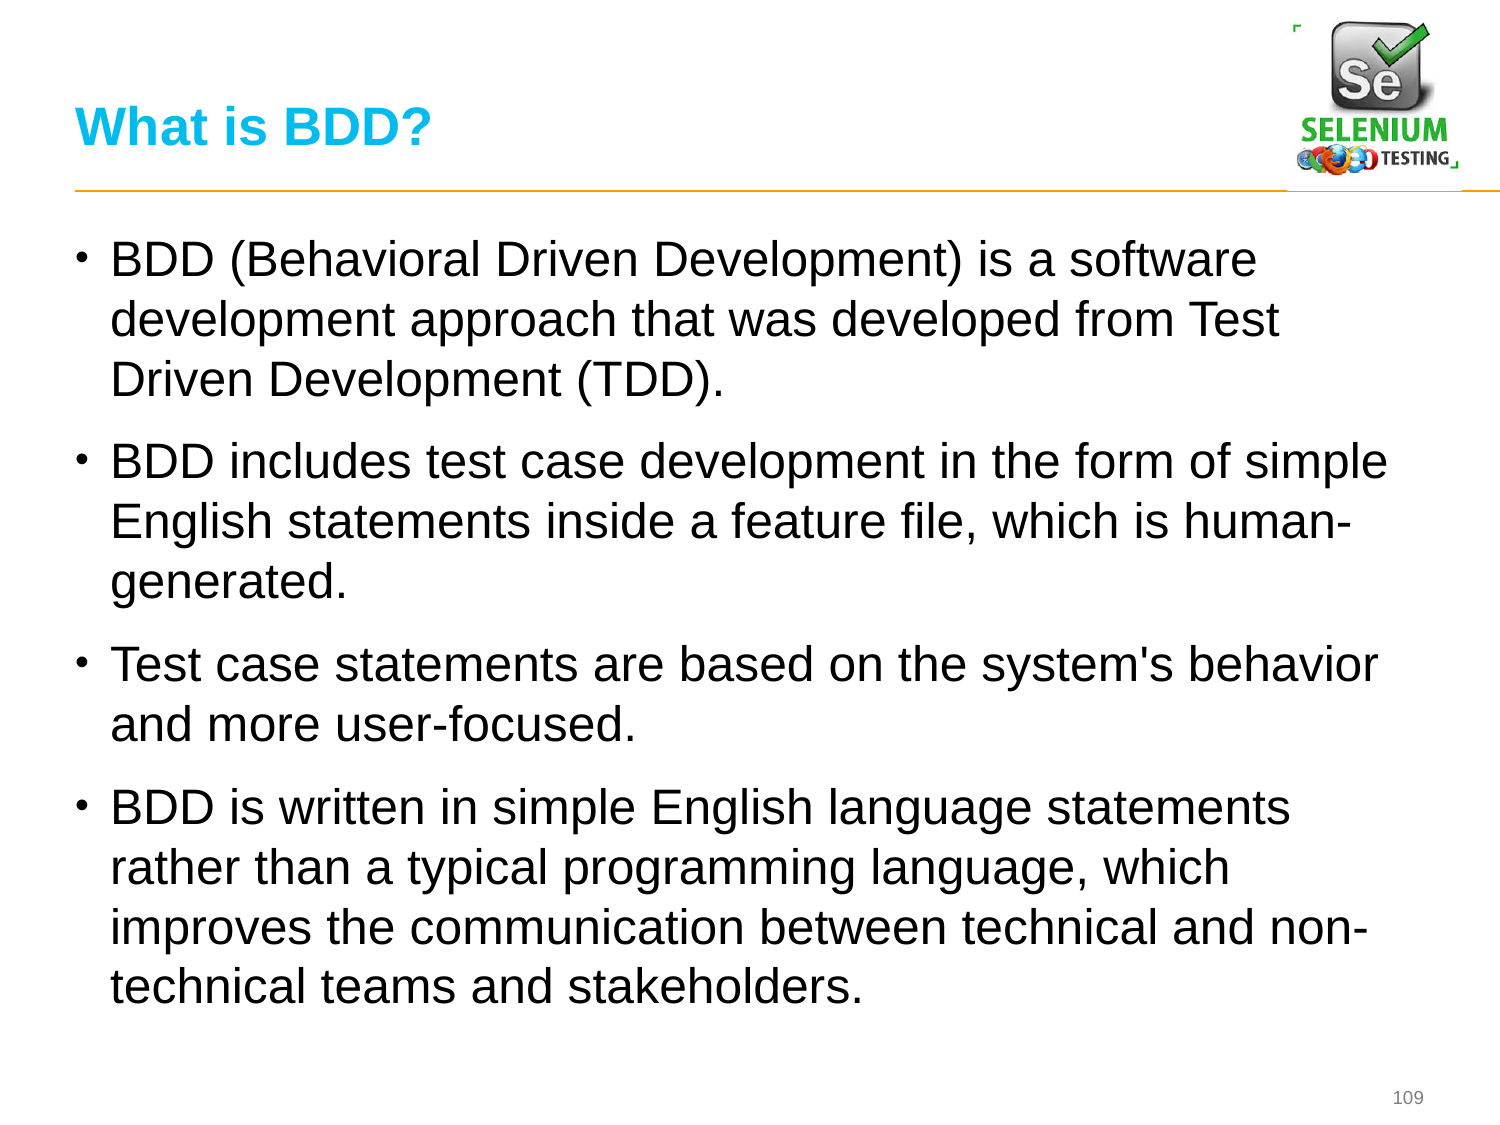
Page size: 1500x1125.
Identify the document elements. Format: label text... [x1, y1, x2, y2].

title What is BDD? [75, 27, 1422, 157]
picture [1287, 16, 1462, 191]
list BDD (Behavioral Driven Development) is a software development approach that was developed from Test Driven Development (TDD). BDD includes test case development in the form of simple English statements inside a feature file, which is human-generated. Test case statements are based on the system's behavior and more user-focused. BDD is written in simple English language statements rather than a typical programming language, which improves the communication between technical and non-technical teams and stakeholders. [75, 226, 1425, 1018]
